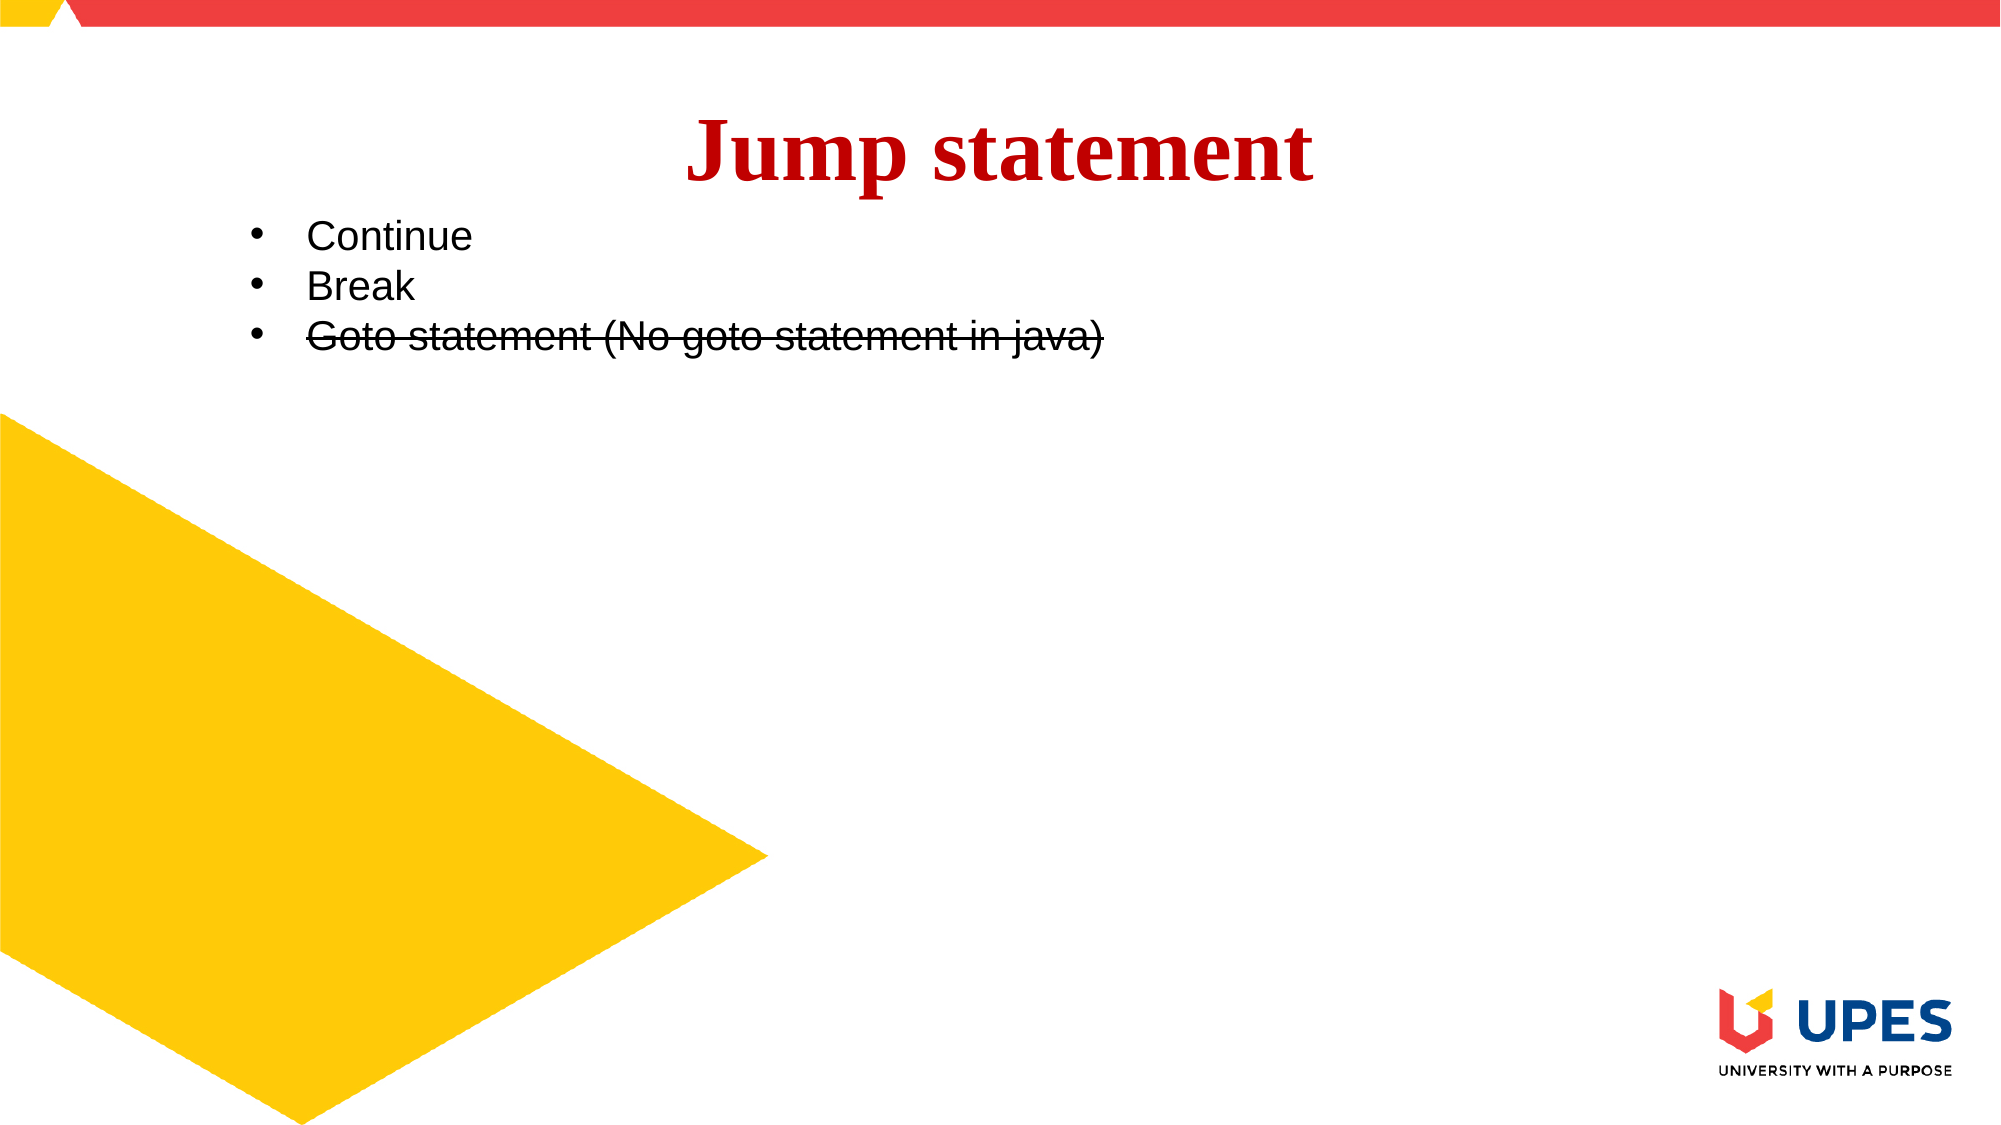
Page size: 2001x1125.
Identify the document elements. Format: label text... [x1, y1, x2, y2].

picture [0, 0, 2001, 1125]
title Jump statement [249, 89, 1750, 199]
subtitle Continue Break Goto statement (No goto statement in java) [249, 208, 1844, 985]
